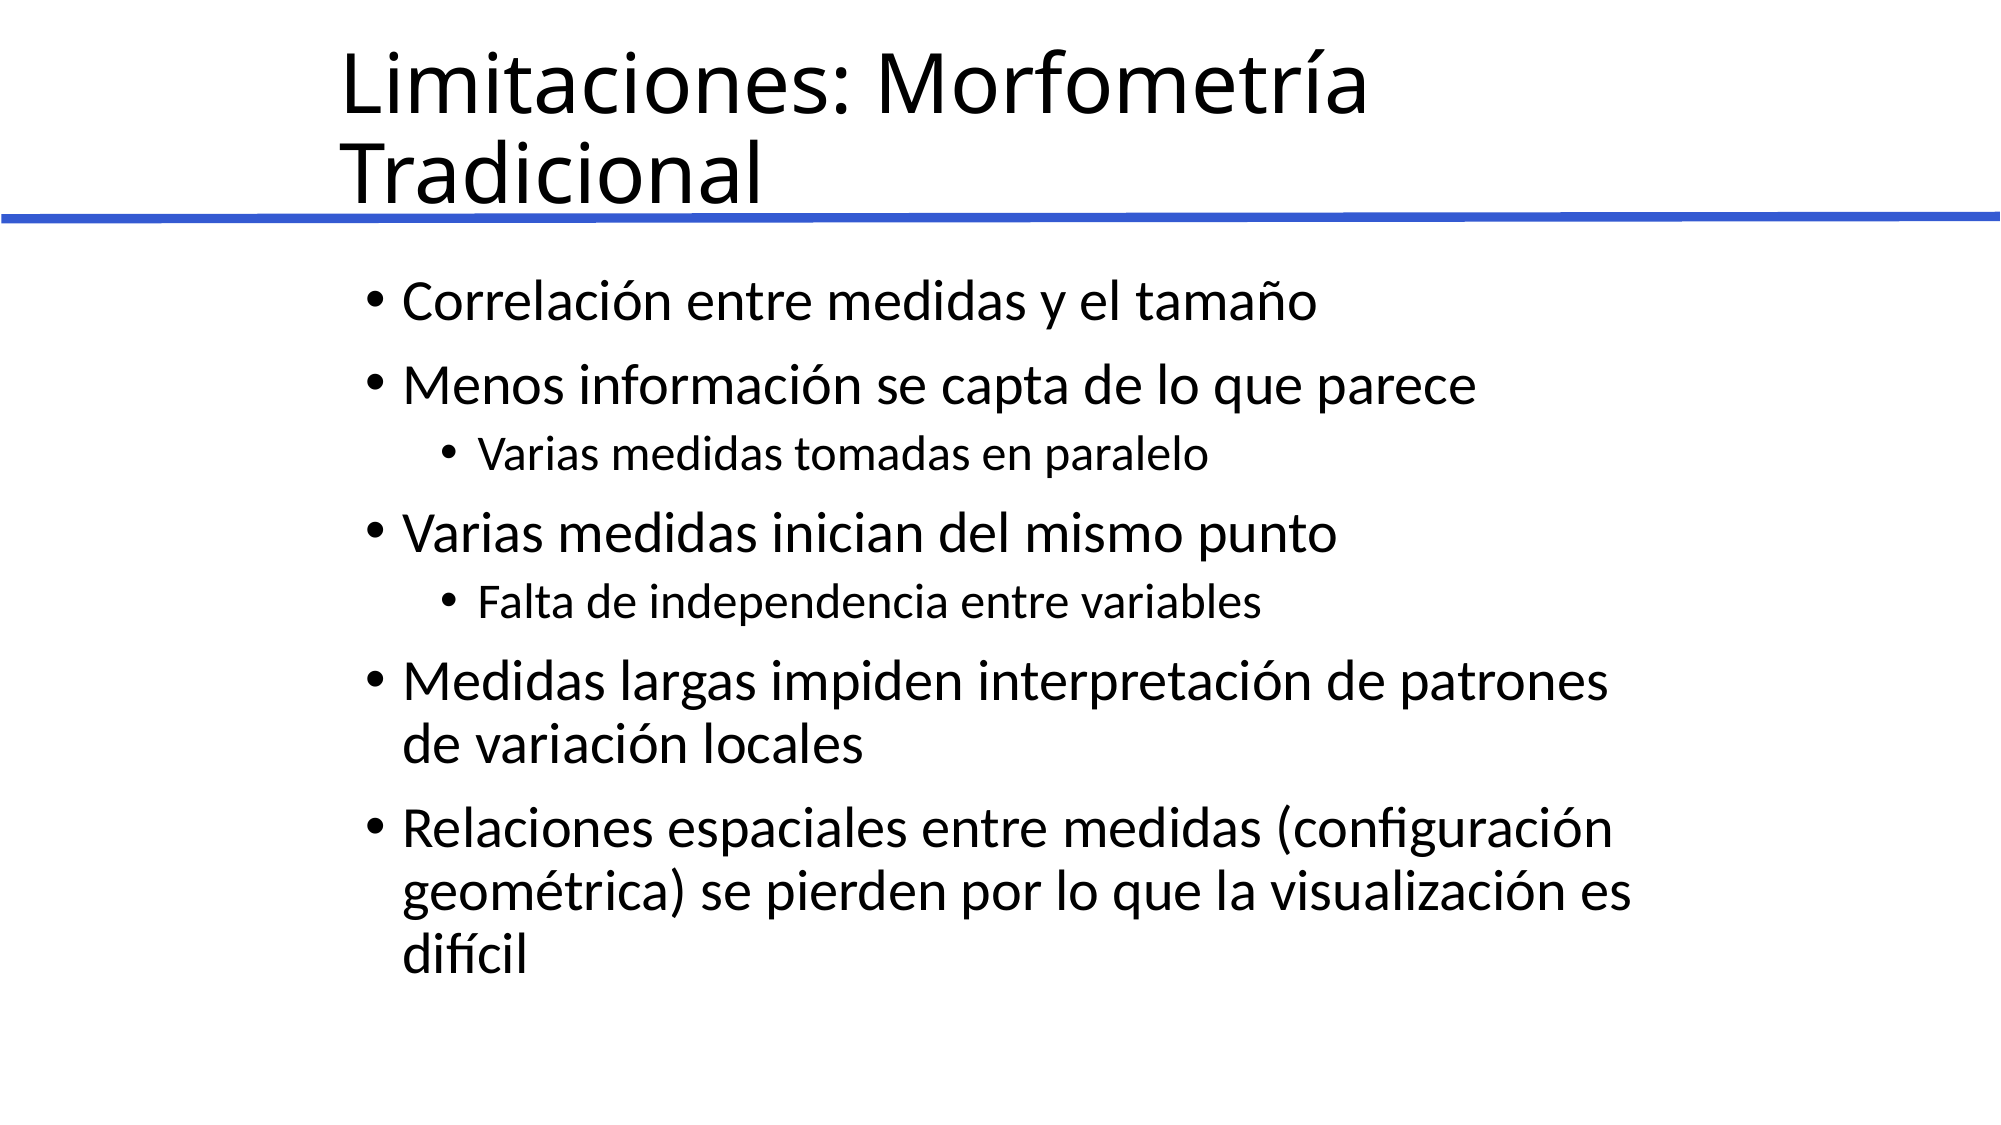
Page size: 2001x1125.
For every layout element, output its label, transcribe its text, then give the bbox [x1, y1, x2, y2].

list Correlación entre medidas y el tamaño Menos información se capta de lo que parece Varias medidas tomadas en paralelo Varias medidas inician del mismo punto Falta de independencia entre variables Medidas largas impiden interpretación de patrones de variación locales Relaciones espaciales entre medidas (configuración geométrica) se pierden por lo que la visualización es difícil [350, 262, 1663, 1025]
title Limitaciones: Morfometría Tradicional [324, 75, 1675, 188]
